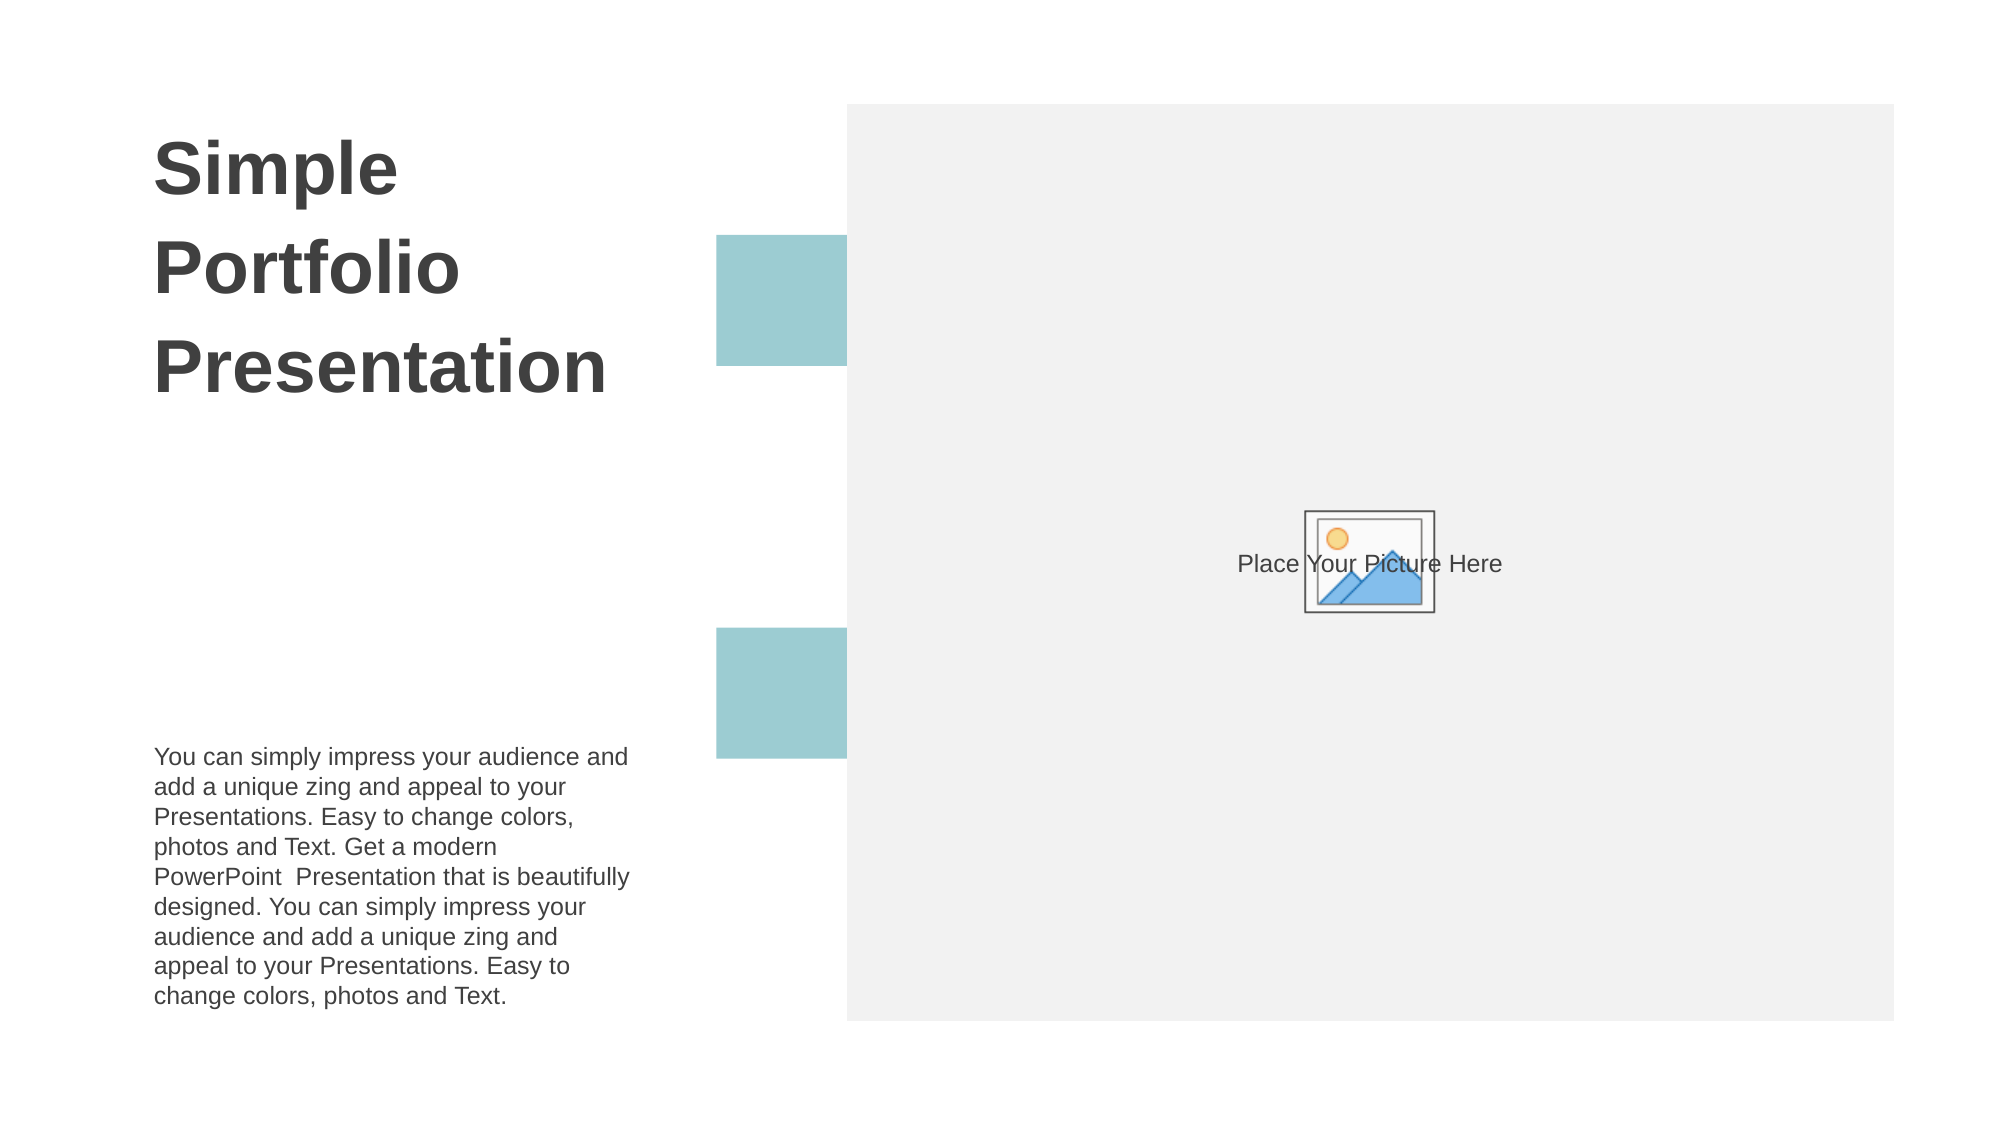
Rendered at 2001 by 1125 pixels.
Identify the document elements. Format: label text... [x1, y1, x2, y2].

picture [847, 104, 1894, 1021]
text_box [715, 234, 847, 367]
text_box [715, 627, 847, 760]
text_box Simple Portfolio Presentation [138, 104, 647, 415]
text_box You can simply impress your audience and add a unique zing and appeal to your Presentations. Easy to change colors, photos and Text. Get a modern PowerPoint Presentation that is beautifully designed. You can simply impress your audience and add a unique zing and appeal to your Presentations. Easy to change colors, photos and Text. [138, 732, 647, 1018]
